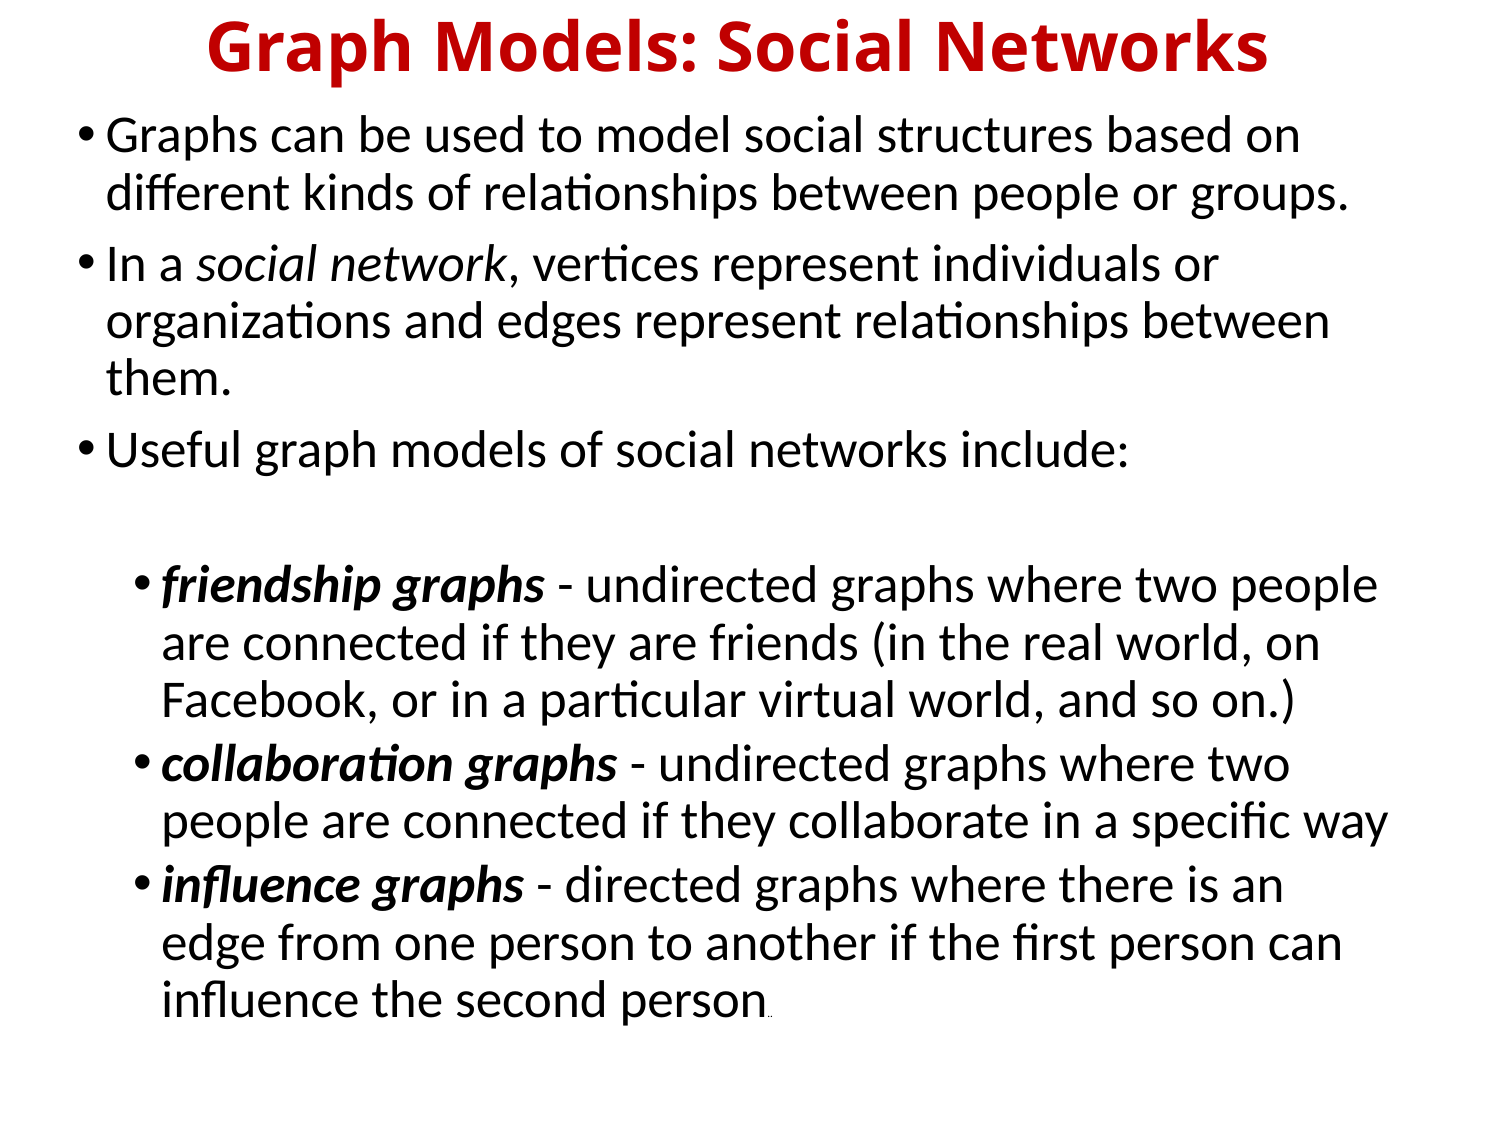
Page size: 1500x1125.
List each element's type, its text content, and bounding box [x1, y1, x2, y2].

title Graph Models: Social Networks [63, 0, 1413, 99]
list Graphs can be used to model social structures based on different kinds of relationships between people or groups. In a social network, vertices represent individuals or organizations and edges represent relationships between them. Useful graph models of social networks include: friendship graphs - undirected graphs where two people are connected if they are friends (in the real world, on Facebook, or in a particular virtual world, and so on.) collaboration graphs - undirected graphs where two people are connected if they collaborate in a specific way influence graphs - directed graphs where there is an edge from one person to another if the first person can influence the second person.. [63, 99, 1413, 1050]
